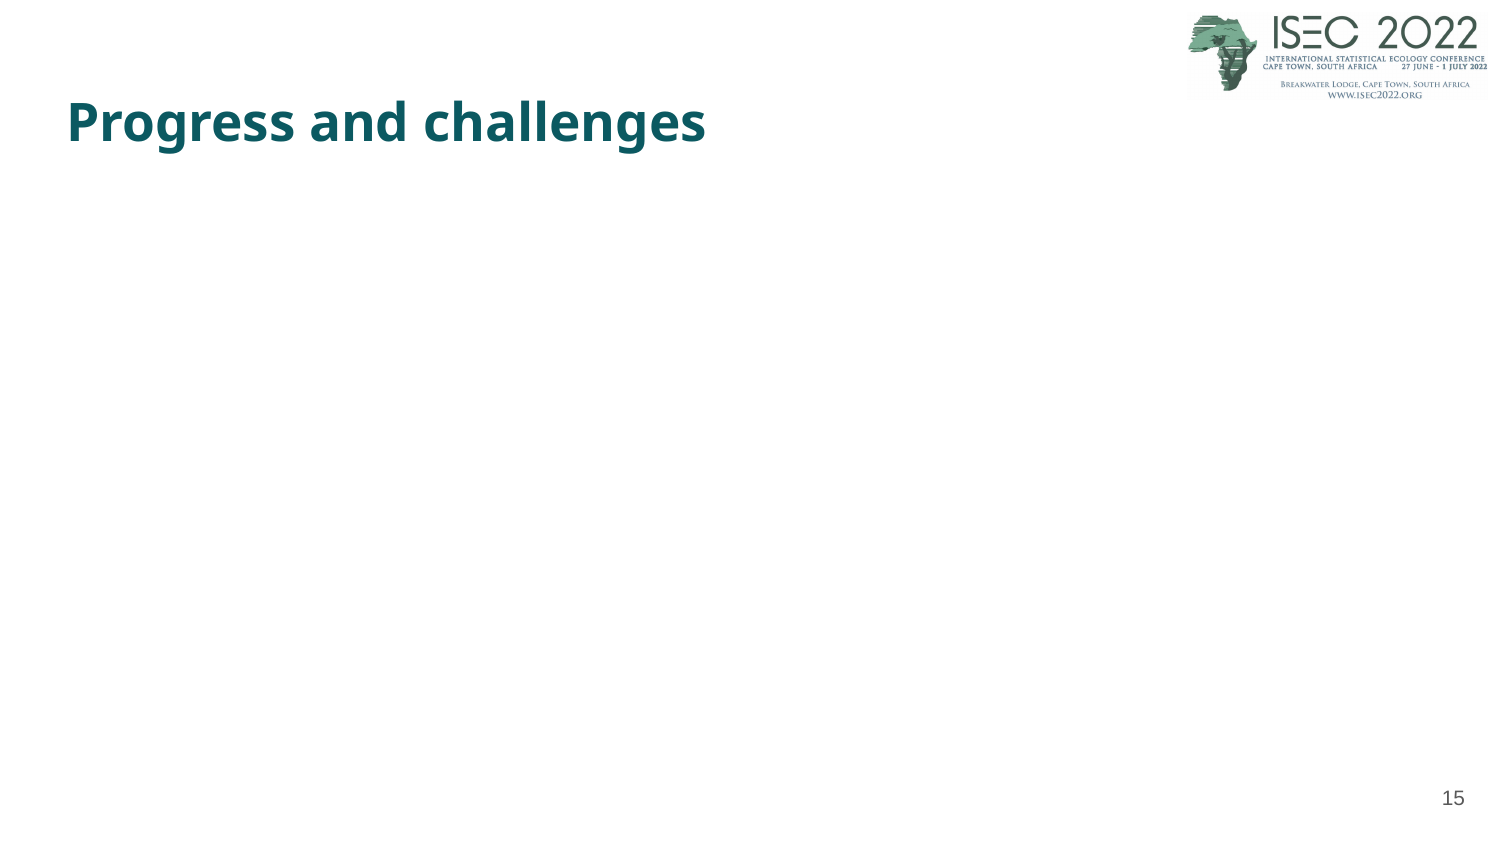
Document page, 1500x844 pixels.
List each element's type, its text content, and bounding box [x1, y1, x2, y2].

picture [1187, 12, 1488, 100]
slide_number 15 [1389, 764, 1480, 830]
title Progress and challenges [51, 72, 1449, 167]
